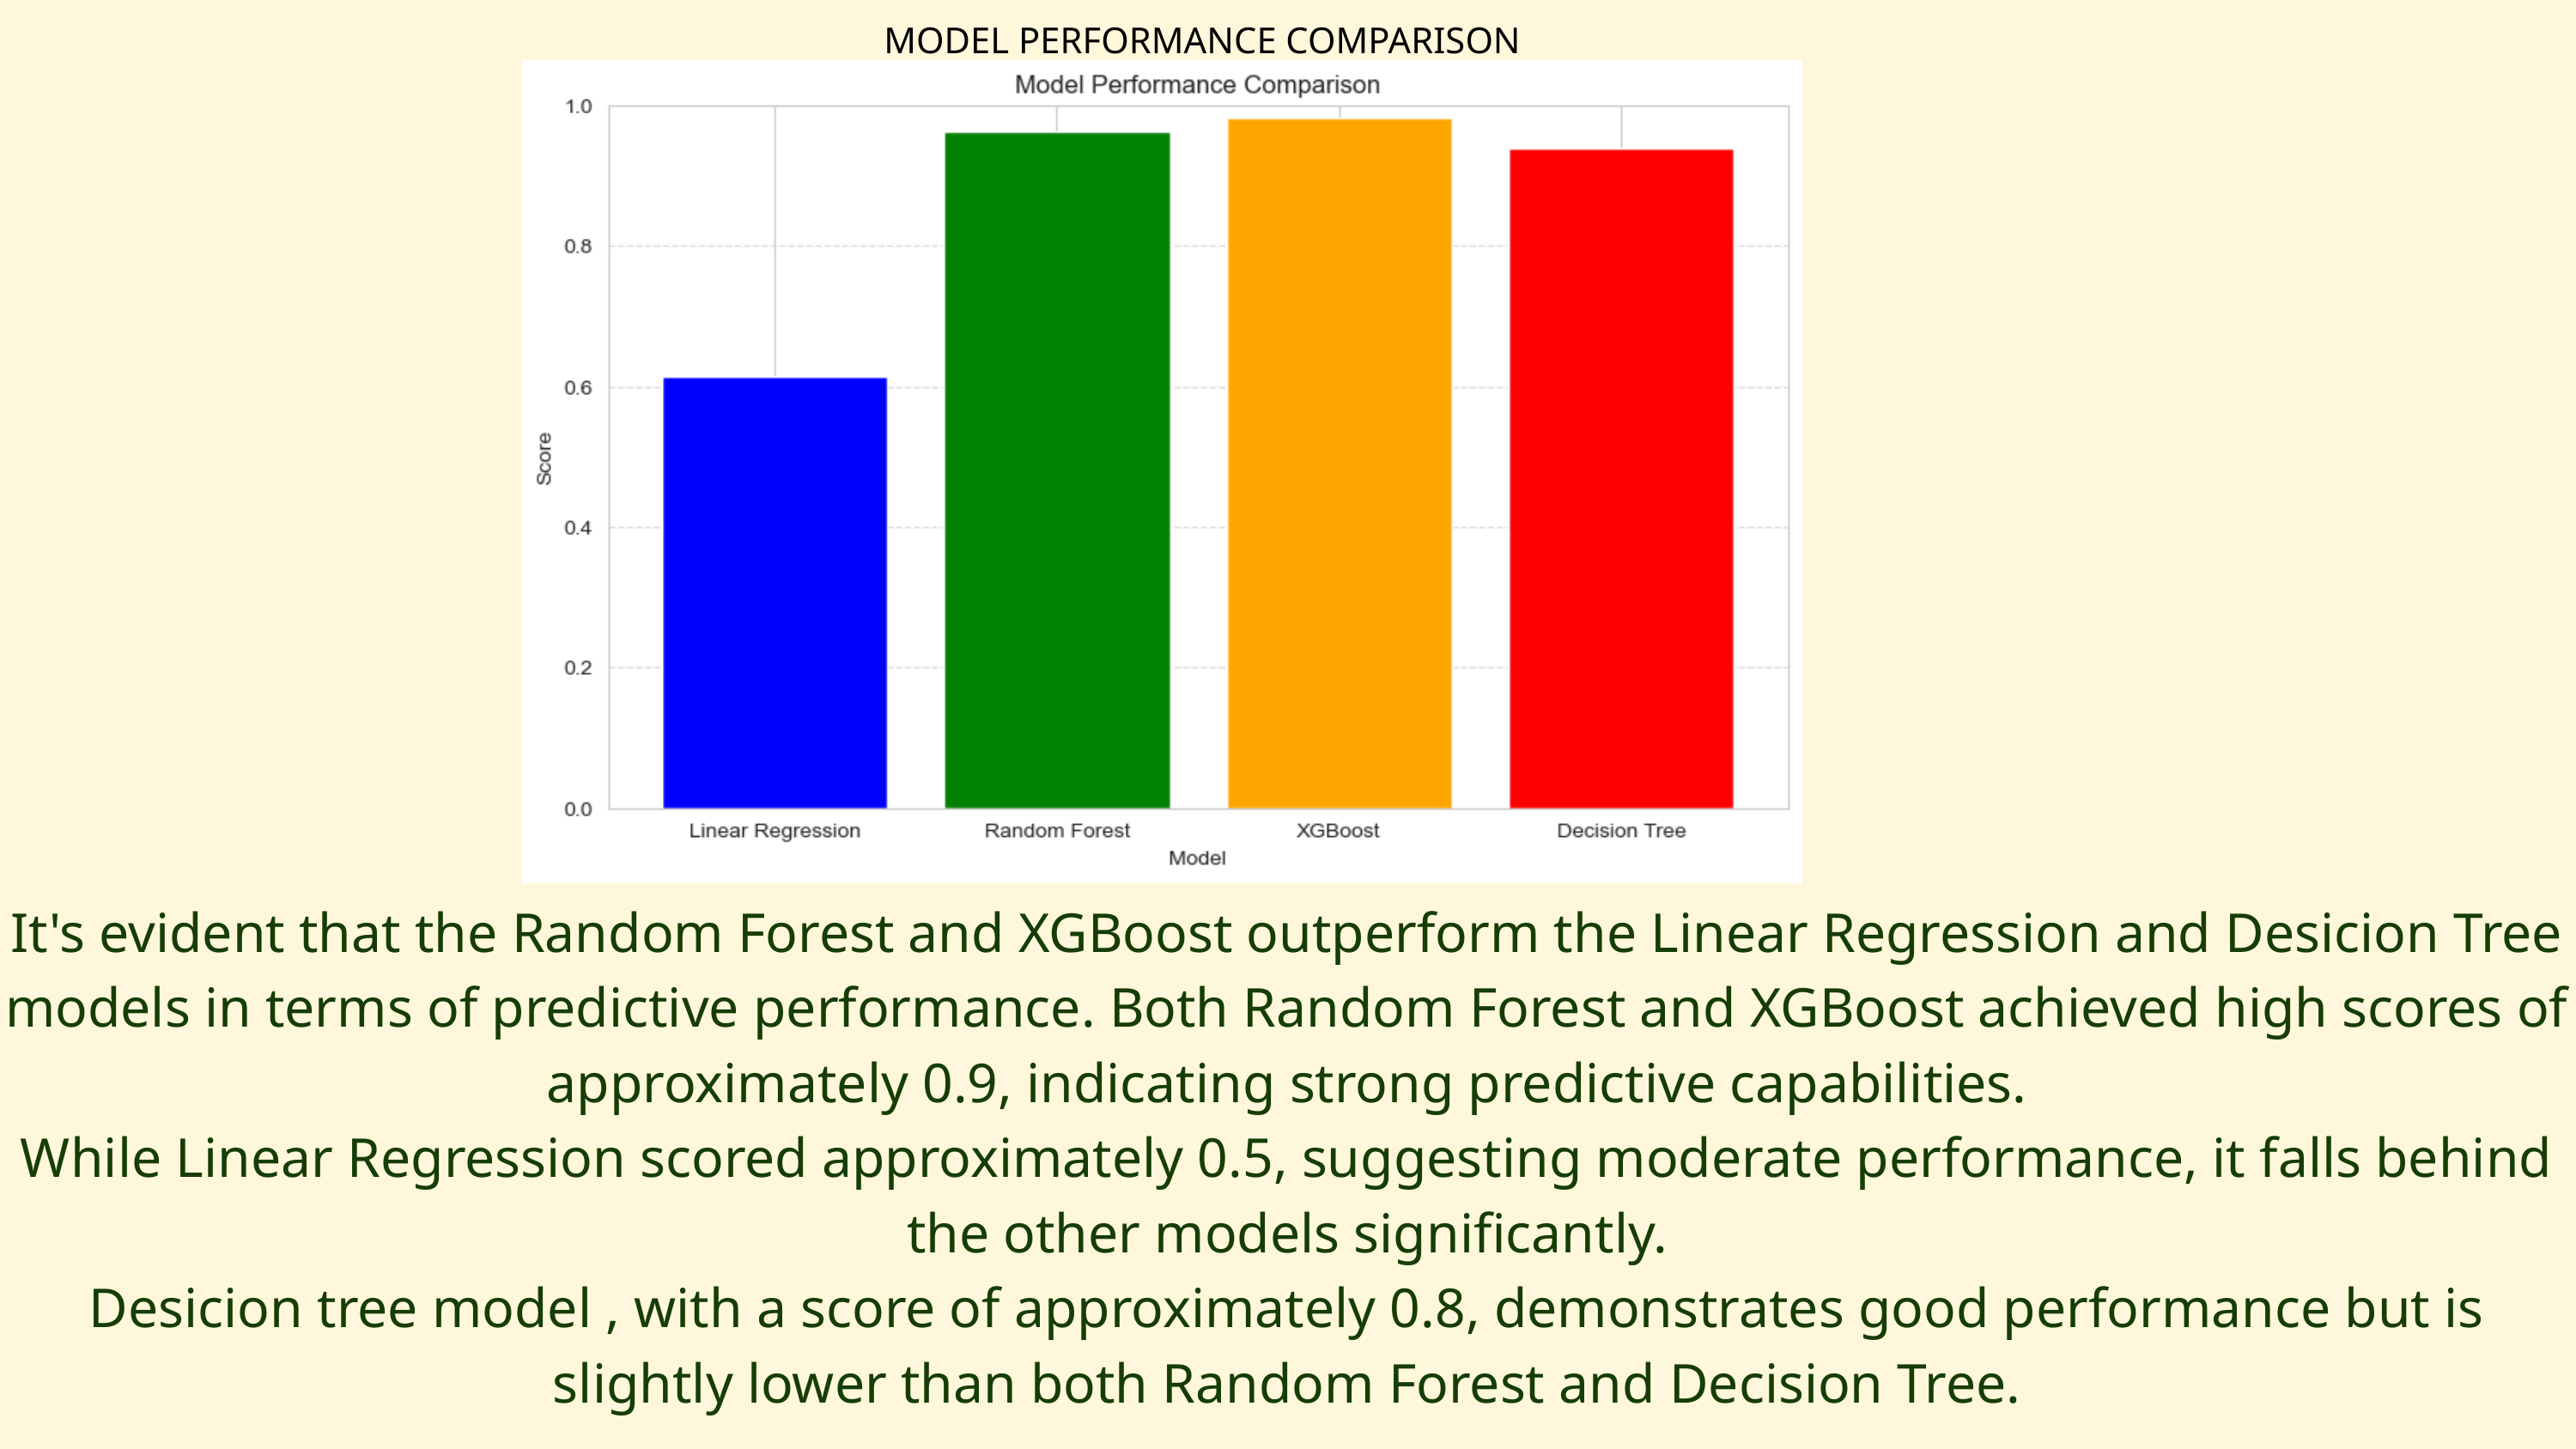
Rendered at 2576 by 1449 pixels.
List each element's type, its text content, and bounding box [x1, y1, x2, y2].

text_box It's evident that the Random Forest and XGBoost outperform the Linear Regression and Desicion Tree models in terms of predictive performance. Both Random Forest and XGBoost achieved high scores of approximately 0.9, indicating strong predictive capabilities. While Linear Regression scored approximately 0.5, suggesting moderate performance, it falls behind the other models significantly. Desicion tree model , with a score of approximately 0.8, demonstrates good performance but is slightly lower than both Random Forest and Decision Tree. [0, 888, 2576, 1449]
text_box [522, 62, 1802, 883]
text_box MODEL PERFORMANCE COMPARISON [331, 10, 2074, 62]
